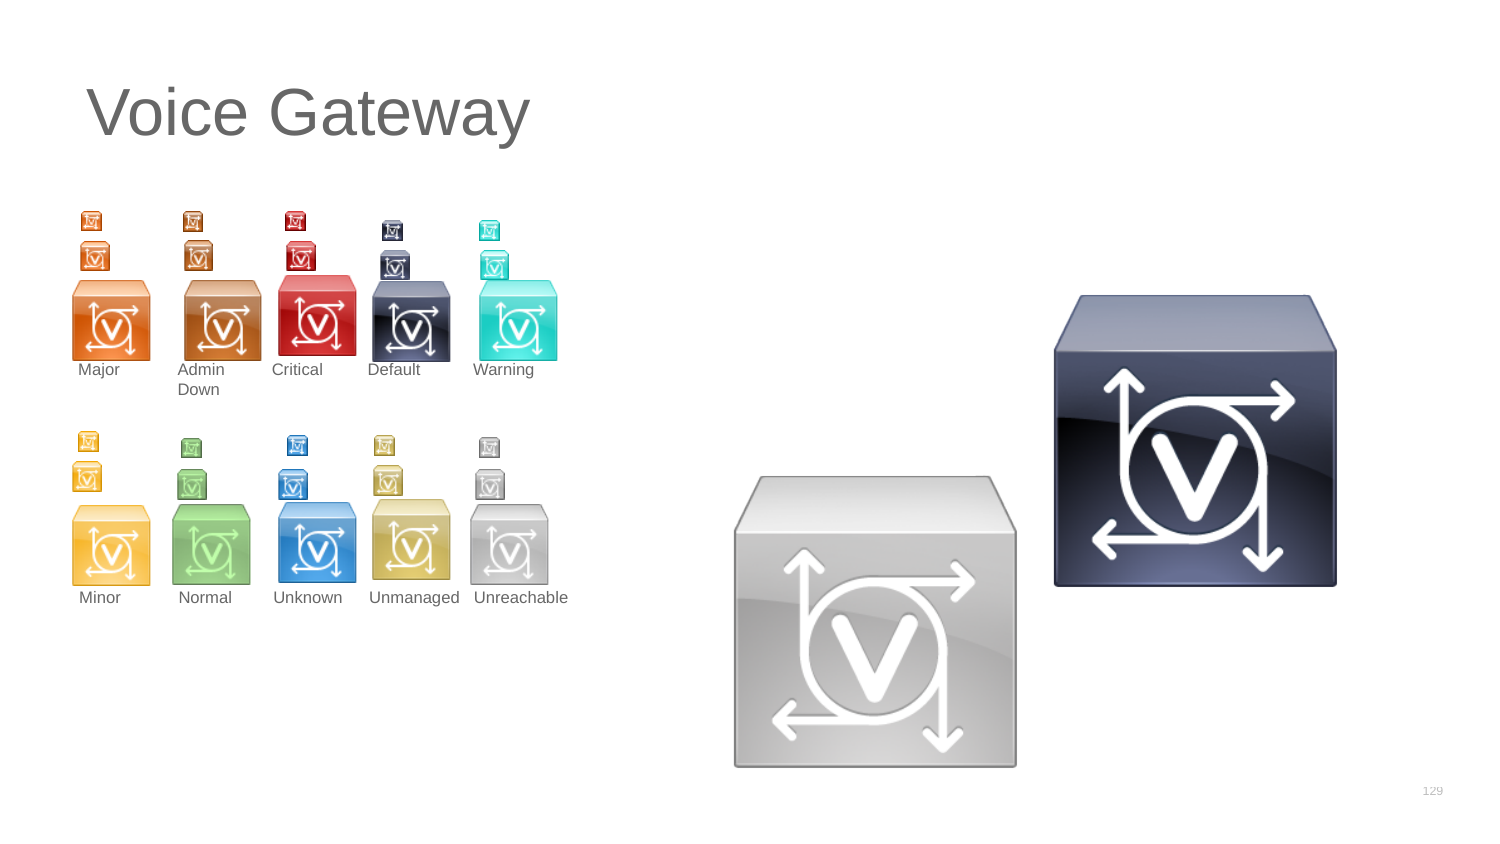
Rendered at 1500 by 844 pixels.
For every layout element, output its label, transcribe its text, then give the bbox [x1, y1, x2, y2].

picture [79, 240, 110, 272]
picture [277, 468, 308, 500]
picture [479, 437, 500, 458]
picture [182, 240, 214, 271]
picture [372, 465, 403, 496]
picture [71, 279, 153, 361]
picture [81, 210, 103, 232]
picture [176, 469, 208, 500]
picture [478, 249, 559, 361]
picture [71, 461, 102, 493]
picture [371, 498, 453, 580]
picture [478, 220, 500, 242]
picture [71, 505, 153, 587]
picture [182, 279, 264, 361]
title Voice Gateway [71, 55, 1441, 176]
picture [715, 279, 1356, 783]
picture [284, 240, 316, 272]
picture [181, 437, 202, 459]
picture [287, 435, 308, 457]
picture [277, 502, 358, 584]
picture [78, 431, 99, 453]
picture [277, 275, 358, 356]
picture [182, 211, 204, 232]
picture [371, 249, 453, 362]
picture [374, 435, 395, 456]
picture [170, 504, 252, 586]
picture [468, 504, 550, 585]
picture [474, 468, 506, 500]
picture [284, 210, 306, 232]
picture [382, 220, 403, 242]
